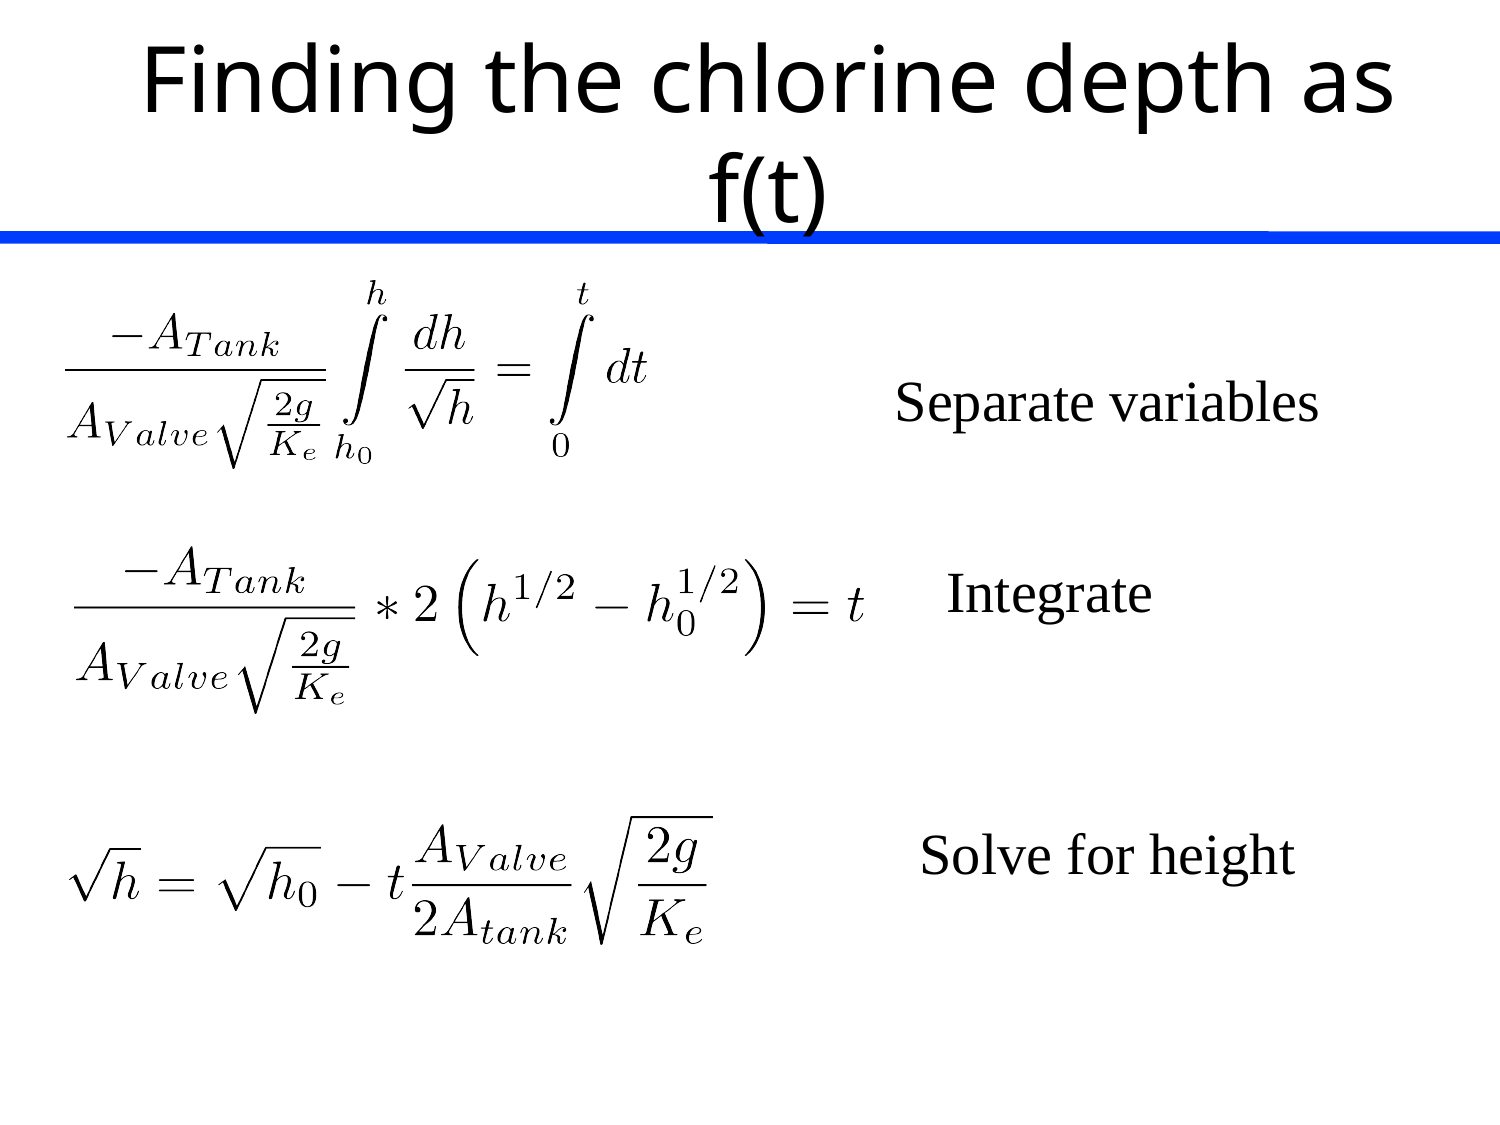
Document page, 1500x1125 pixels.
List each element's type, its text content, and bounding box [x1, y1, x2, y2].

picture [64, 280, 647, 469]
picture [69, 815, 713, 946]
picture [74, 546, 864, 715]
text_box Solve for height [904, 808, 1311, 894]
text_box Separate variables [880, 355, 1336, 441]
text_box Integrate [931, 546, 1169, 632]
title Finding the chlorine depth as f(t) [75, 37, 1463, 225]
